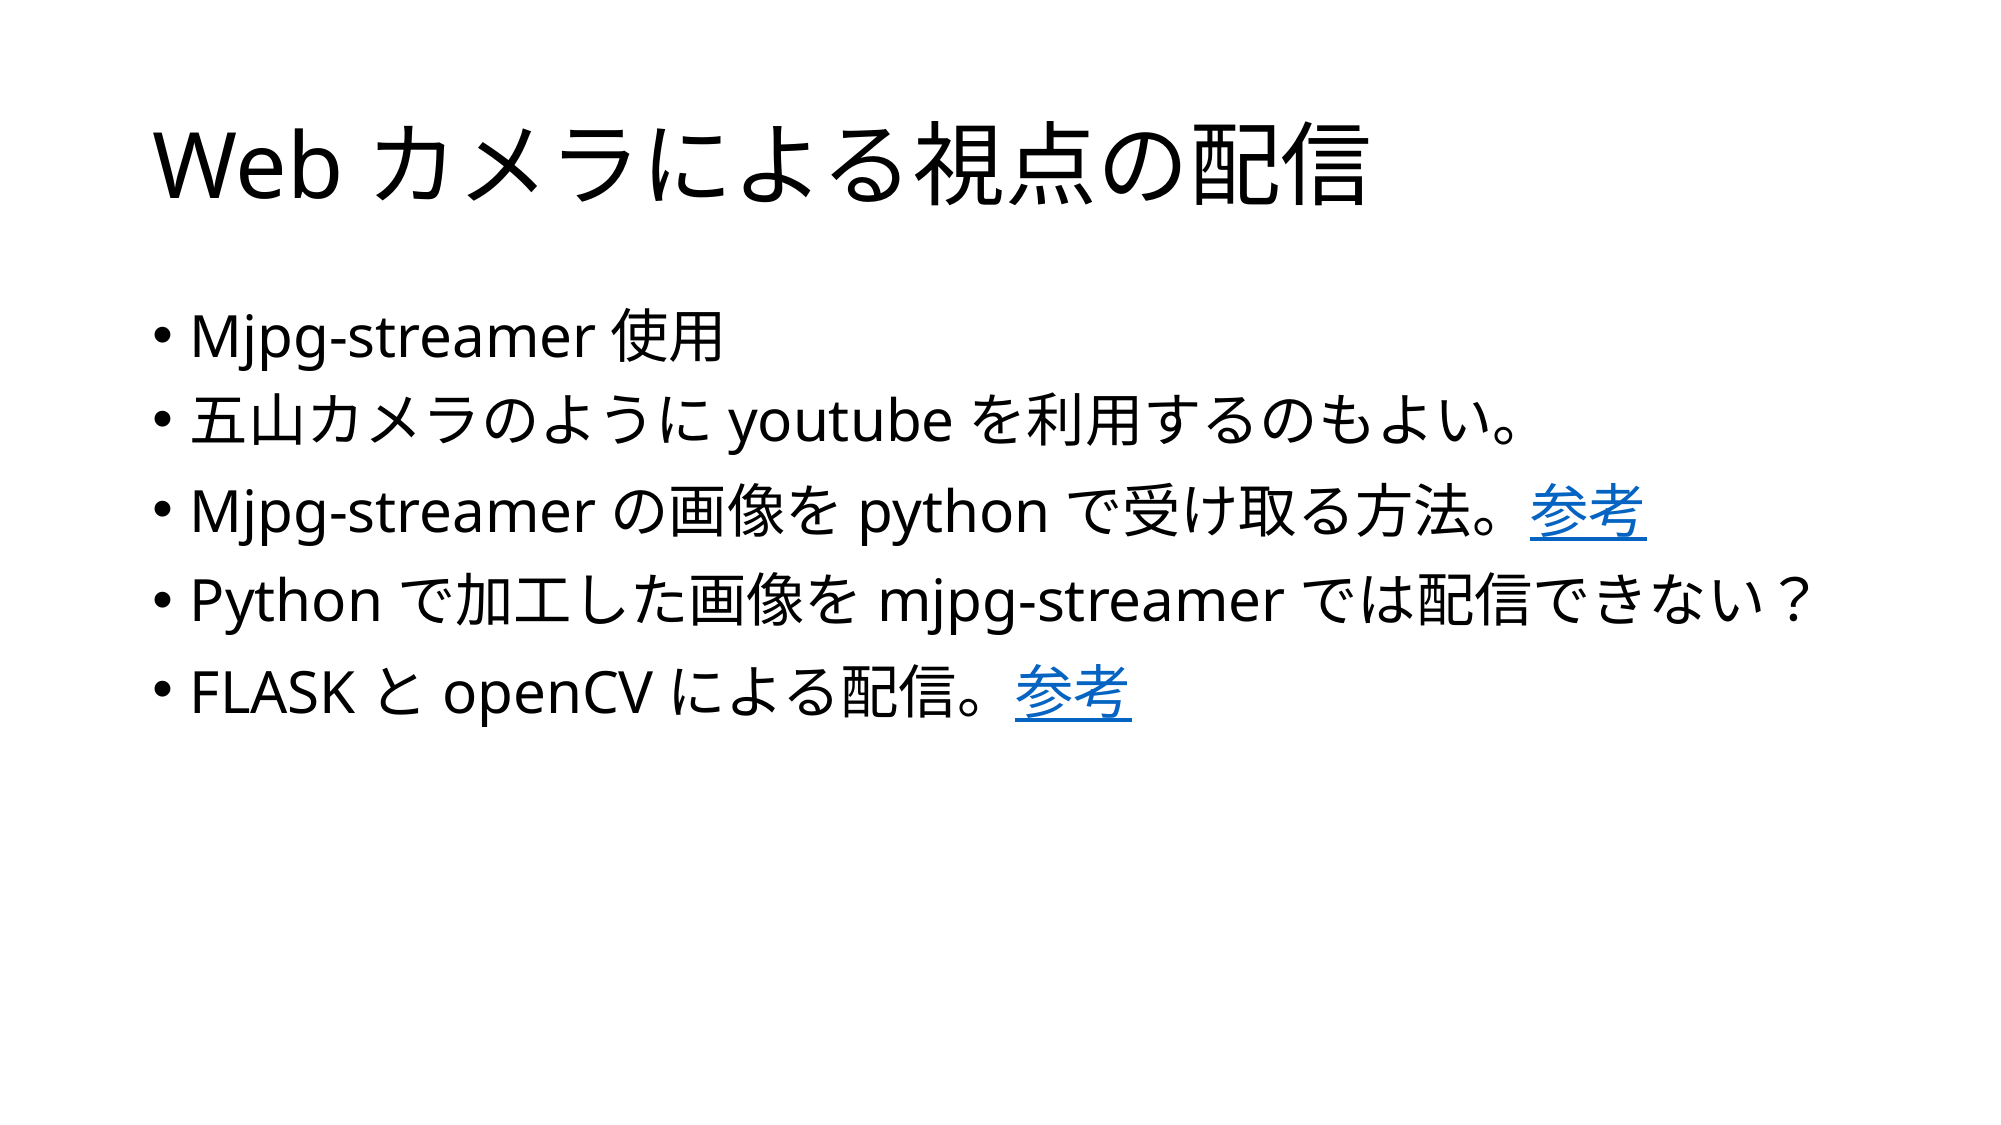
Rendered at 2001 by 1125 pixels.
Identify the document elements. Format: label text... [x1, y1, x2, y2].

title Webカメラによる視点の配信 [137, 59, 1863, 278]
list Mjpg-streamer使用 五山カメラのようにyoutubeを利用するのもよい。 Mjpg-streamerの画像をpythonで受け取る方法。参考 Pythonで加工した画像をmjpg-streamerでは配信できない？ FLASKとopenCVによる配信。参考 [137, 299, 1863, 1014]
